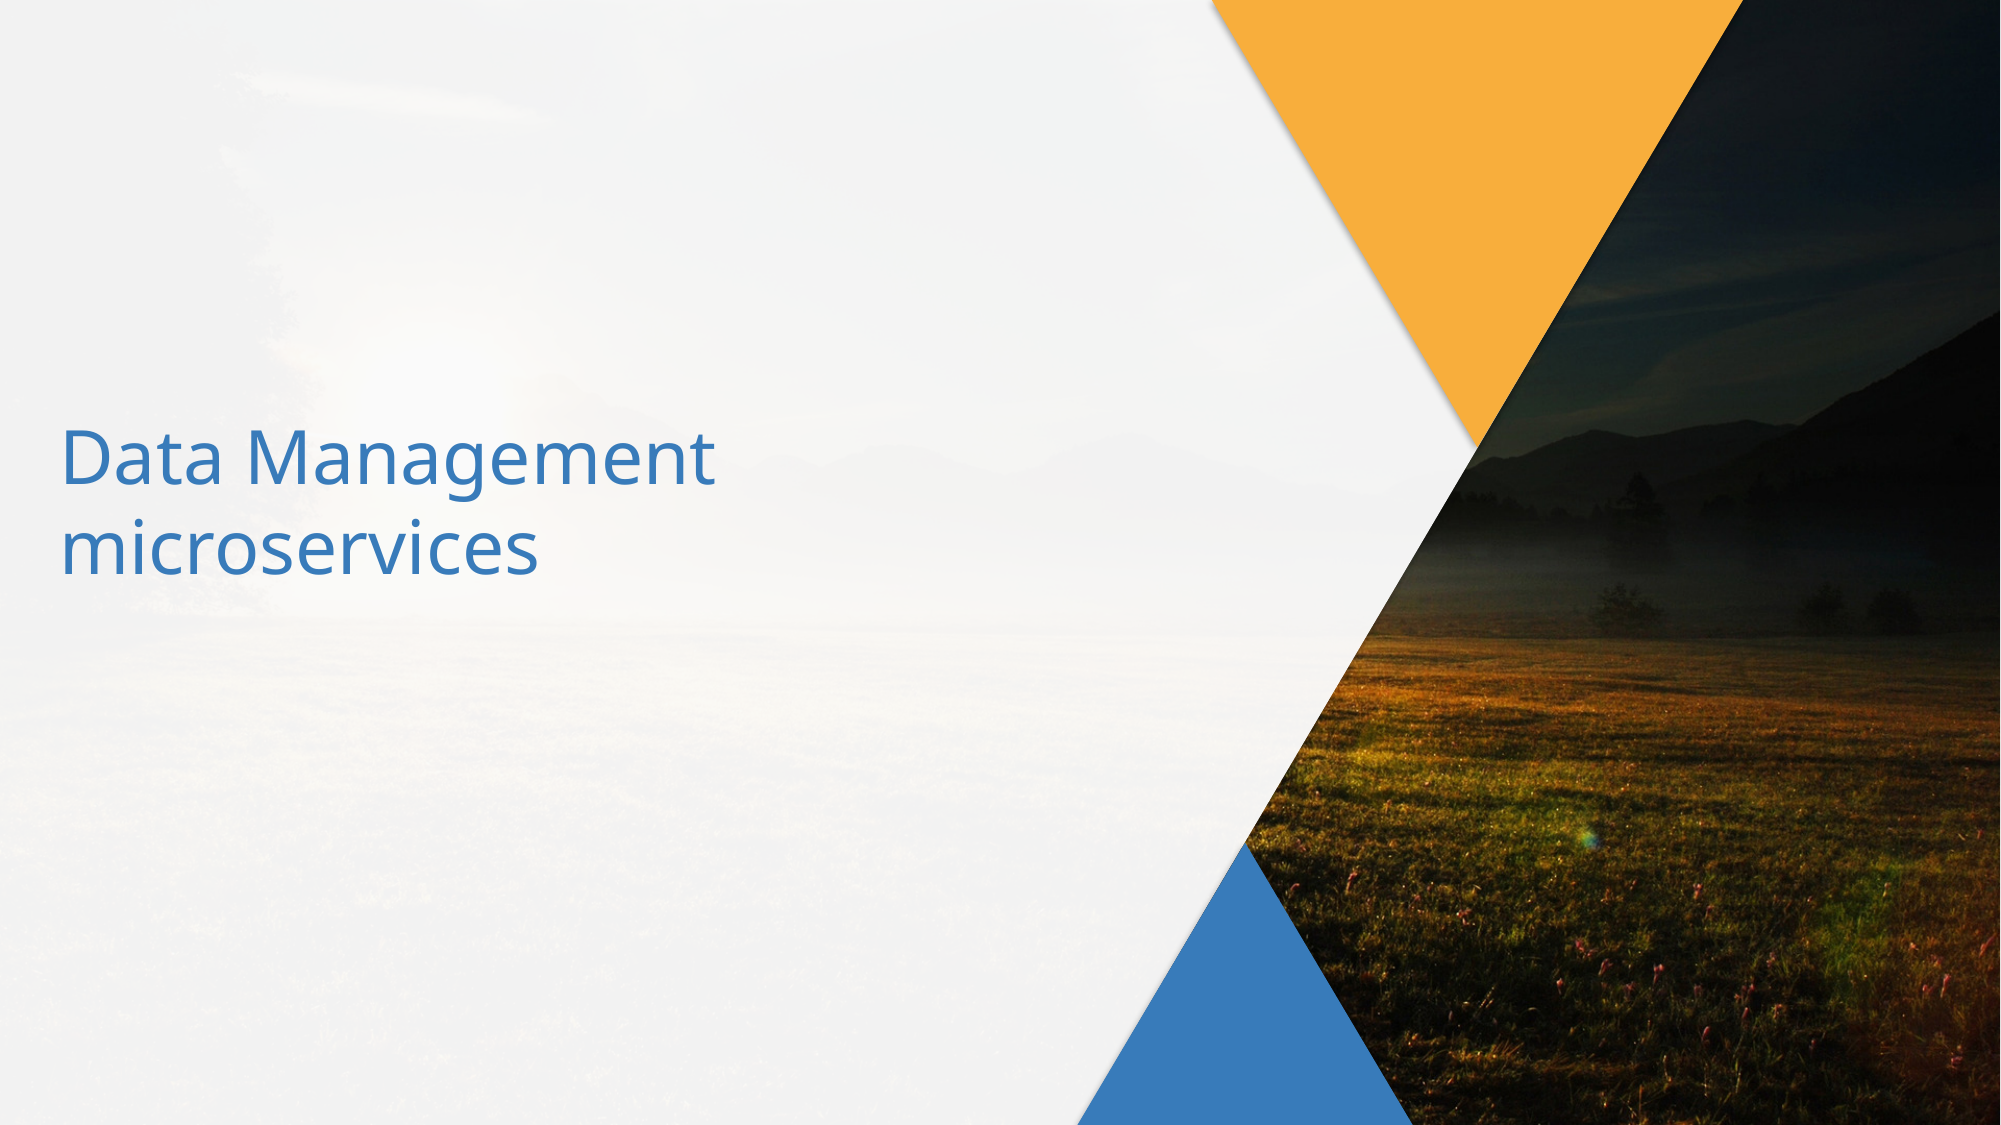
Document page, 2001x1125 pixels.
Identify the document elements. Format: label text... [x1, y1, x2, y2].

list Data Management microservices [44, 402, 1207, 516]
picture [1246, 0, 2001, 1125]
